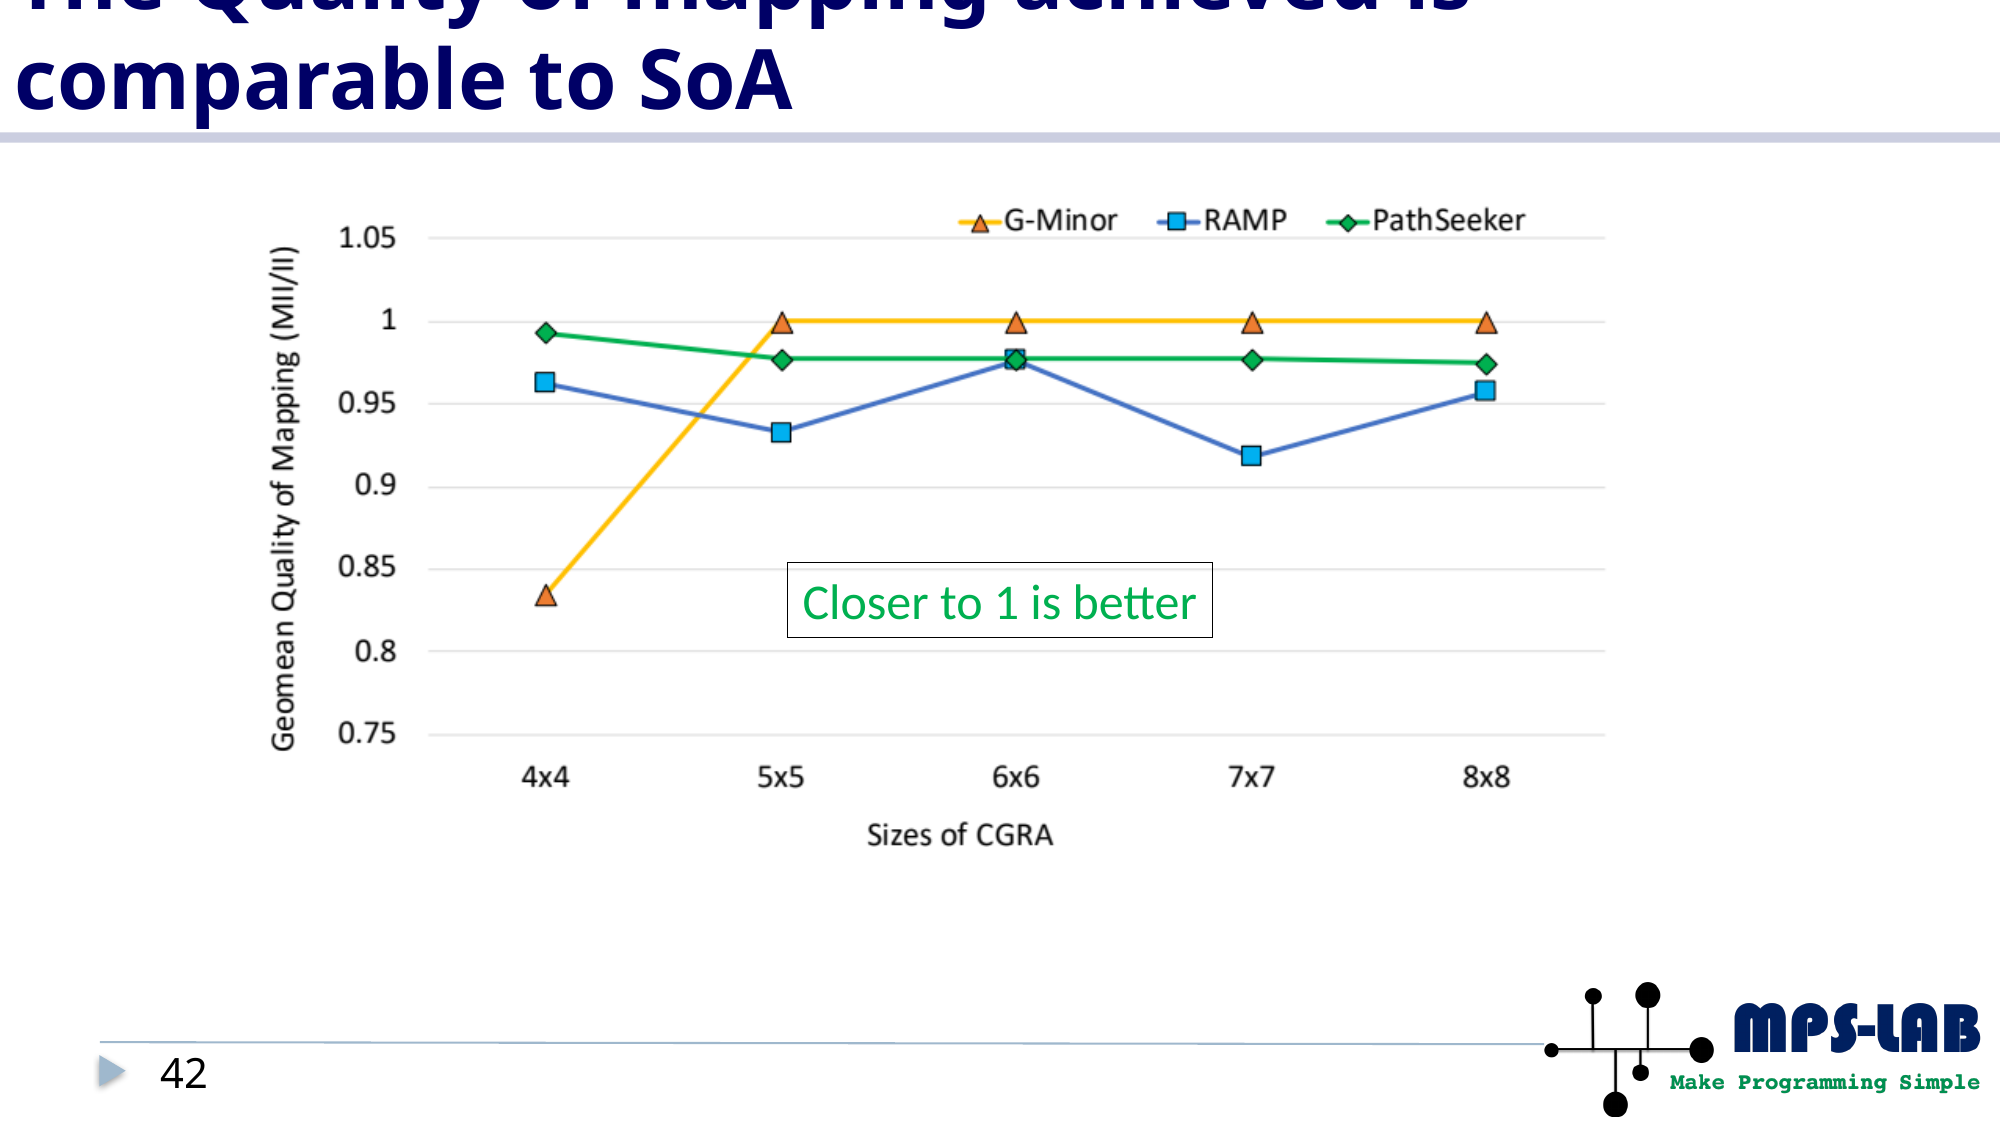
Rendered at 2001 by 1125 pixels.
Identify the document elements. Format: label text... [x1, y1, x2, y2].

picture [1544, 965, 2001, 1117]
slide_number 41 [145, 1039, 353, 1100]
picture [248, 166, 1616, 855]
title The Quality of mapping achieved is comparable to SoA [0, 0, 2000, 134]
